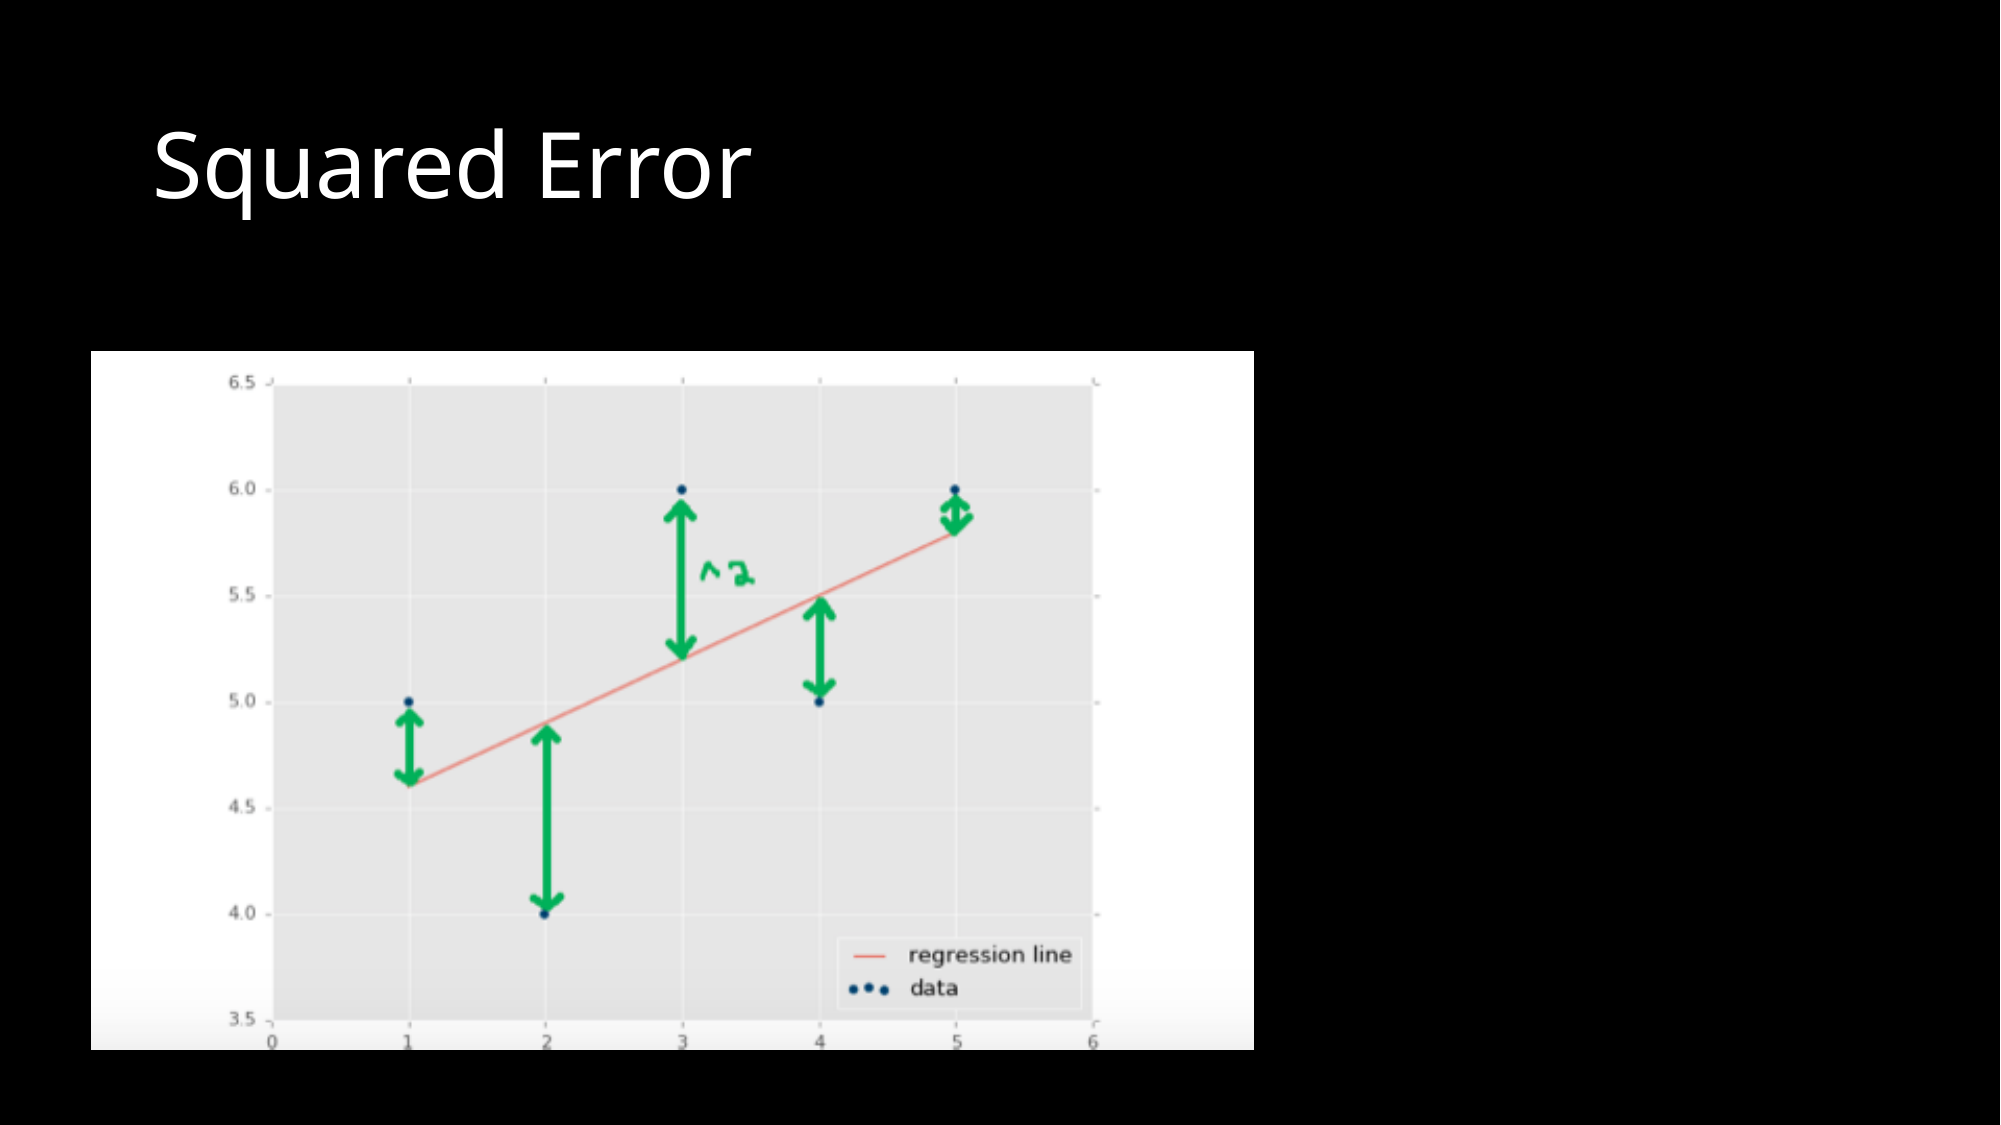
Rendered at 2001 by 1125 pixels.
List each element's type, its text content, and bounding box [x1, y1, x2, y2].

picture [91, 351, 1254, 1050]
title Squared Error [137, 59, 1863, 278]
